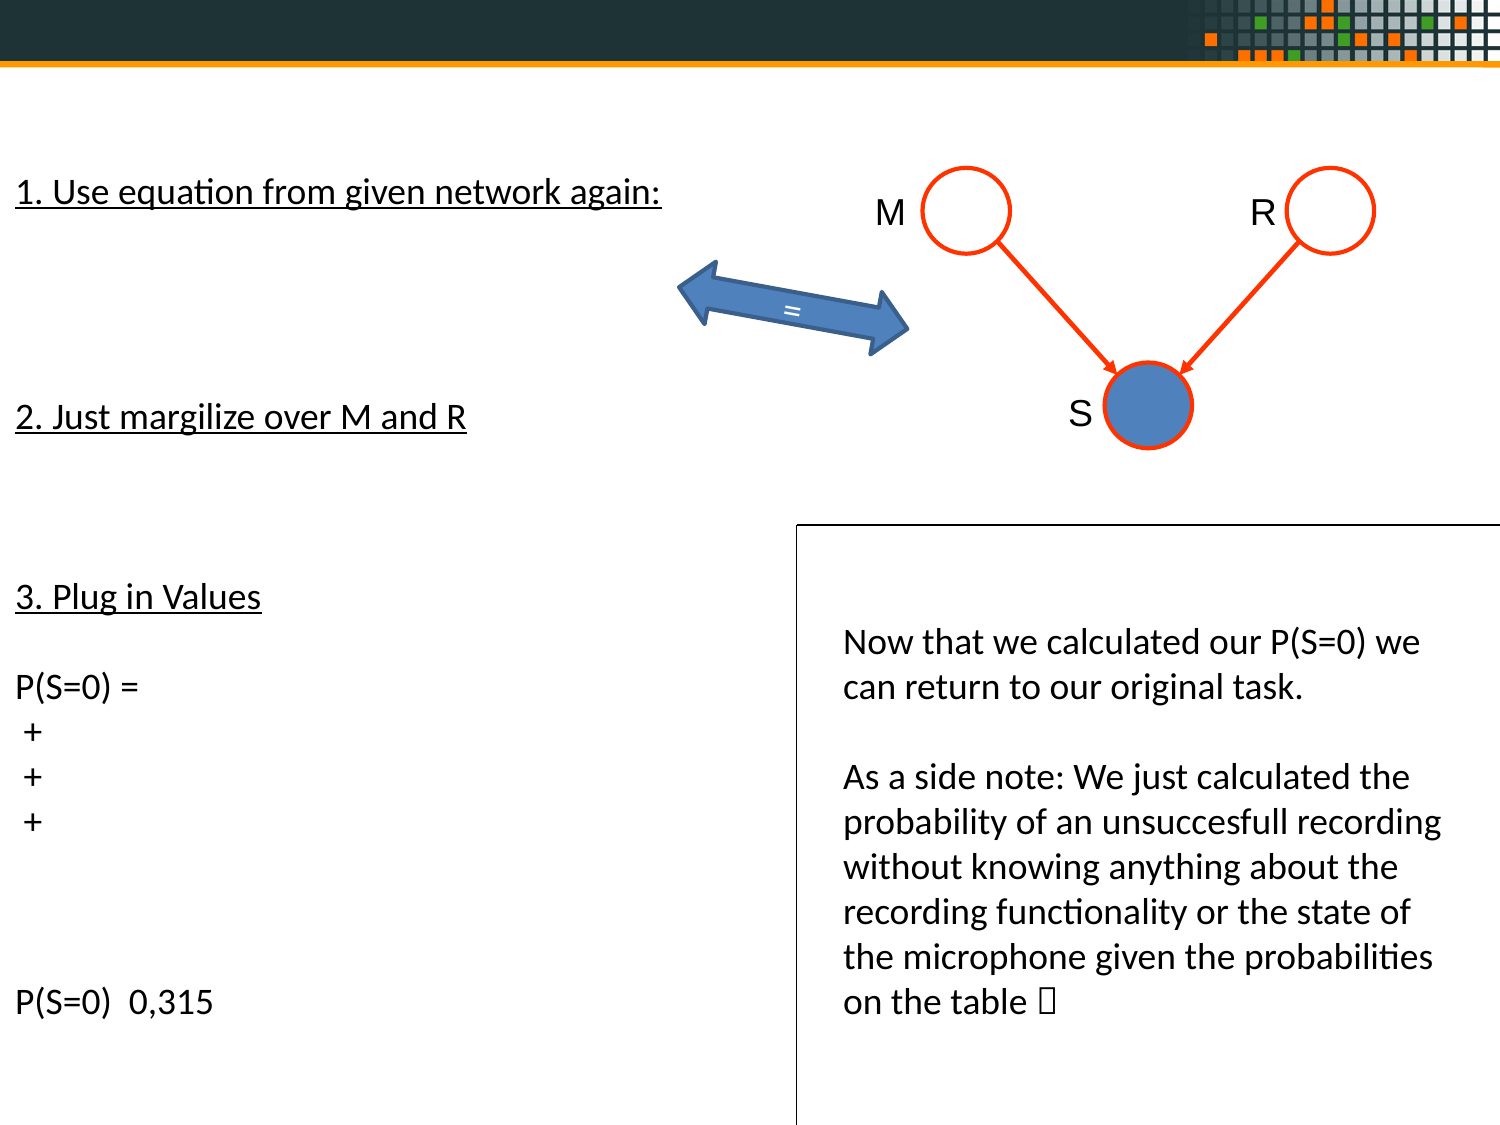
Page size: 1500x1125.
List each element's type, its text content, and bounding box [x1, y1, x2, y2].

text_box [1111, 360, 1195, 451]
text_box M [860, 180, 917, 240]
text_box R [1235, 180, 1292, 239]
text_box [14, 62, 797, 213]
text_box S [1053, 384, 1111, 441]
picture [0, 0, 1500, 61]
text_box = [677, 259, 910, 357]
text_box [1292, 165, 1377, 256]
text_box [1179, 240, 1300, 376]
text_box [920, 165, 1013, 256]
text_box Now that we calculated our P(S=0) we can return to our original task. As a side note: We just calculated the probability of an unsuccesfull recording without knowing anything about the recording functionality or the state of the microphone given the probabilities on the table  [828, 609, 1461, 1030]
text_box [996, 240, 1118, 376]
